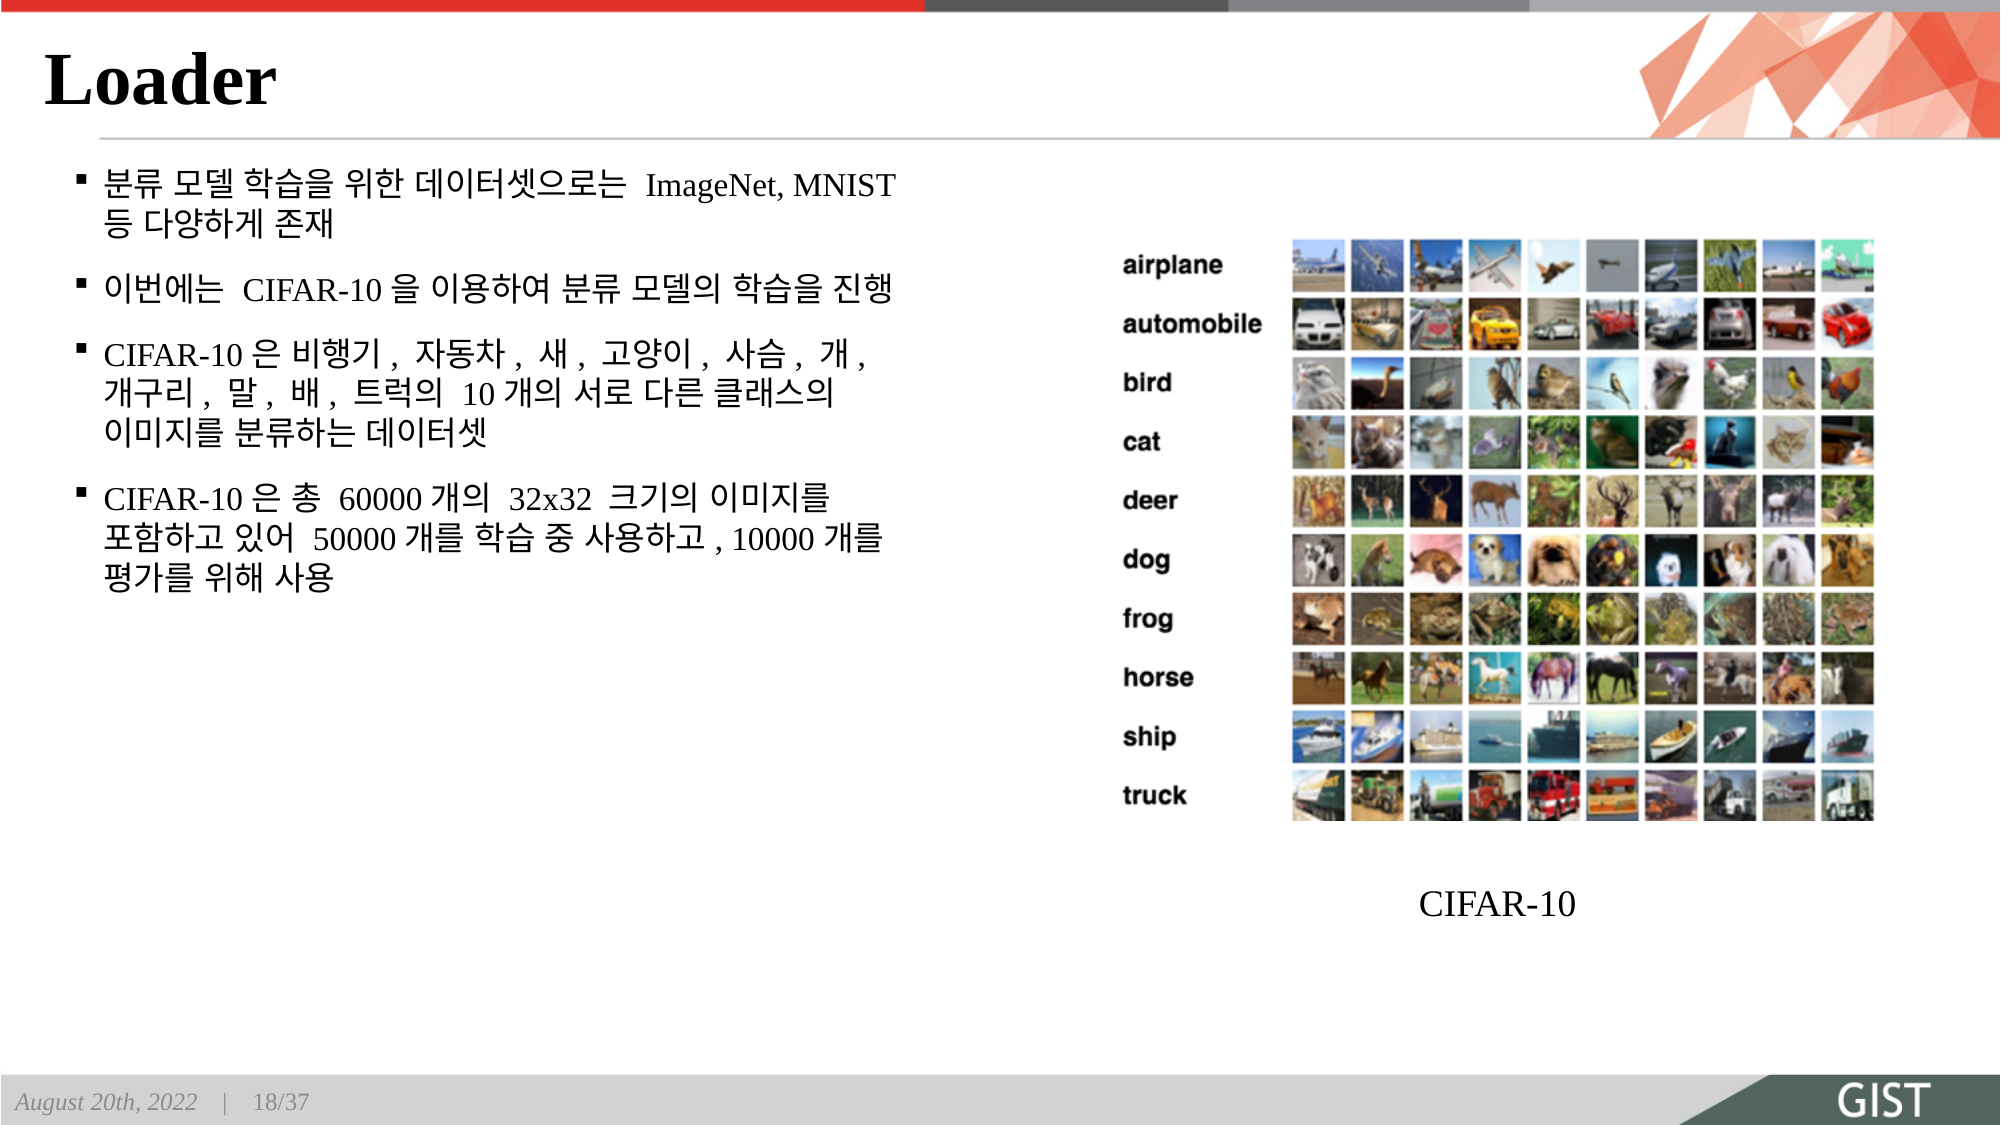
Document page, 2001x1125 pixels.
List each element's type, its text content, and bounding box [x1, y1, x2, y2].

text_box 분류 모델 학습을 위한 데이터셋으로는 ImageNet, MNIST 등 다양하게 존재 이번에는 CIFAR-10을 이용하여 분류 모델의 학습을 진행 CIFAR-10은 비행기, 자동차, 새, 고양이, 사슴, 개, 개구리, 말, 배, 트럭의 10개의 서로 다른 클래스의 이미지를 분류하는 데이터셋 CIFAR-10은 총 60000개의 32x32 크기의 이미지를 포함하고 있어 50000개를 학습 중 사용하고, 10000개를 평가를 위해 사용 [29, 155, 948, 1076]
title Loader [29, 21, 1971, 139]
text_box CIFAR-10 [1399, 871, 1596, 932]
picture [0, 0, 2000, 1125]
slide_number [0, 1075, 450, 1125]
